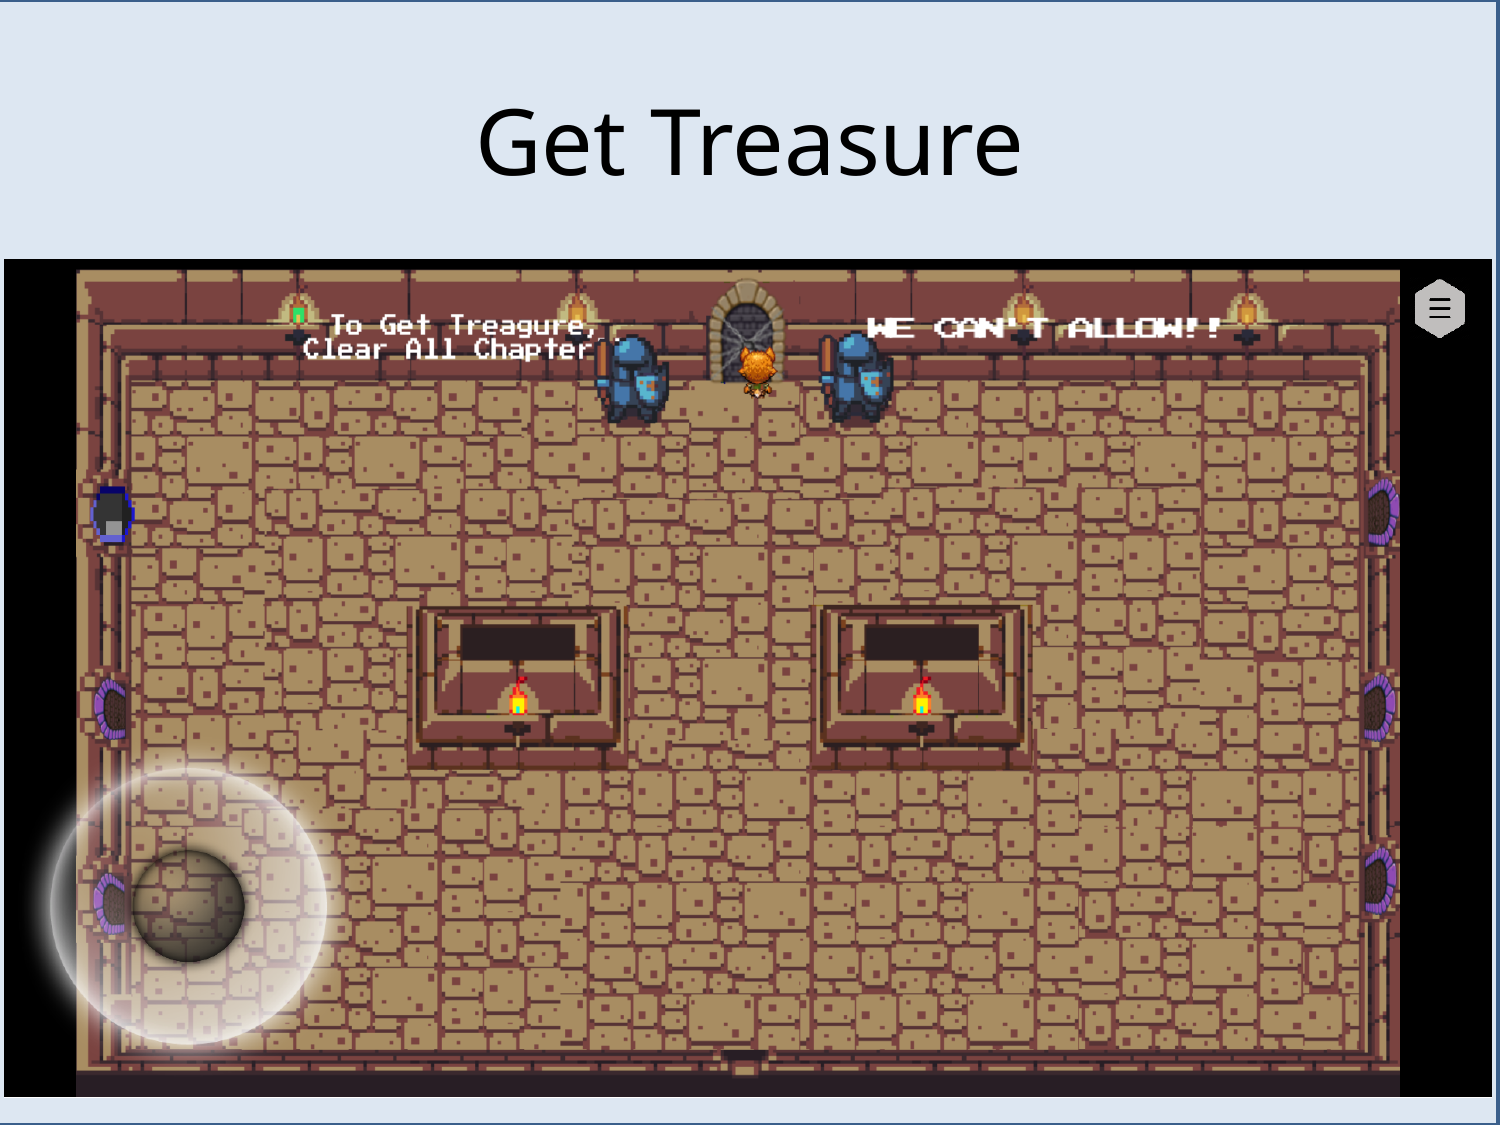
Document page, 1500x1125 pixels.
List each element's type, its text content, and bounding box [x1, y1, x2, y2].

text_box [0, 0, 1500, 1125]
picture [4, 259, 1492, 1098]
title Get Treasure [75, 45, 1425, 233]
